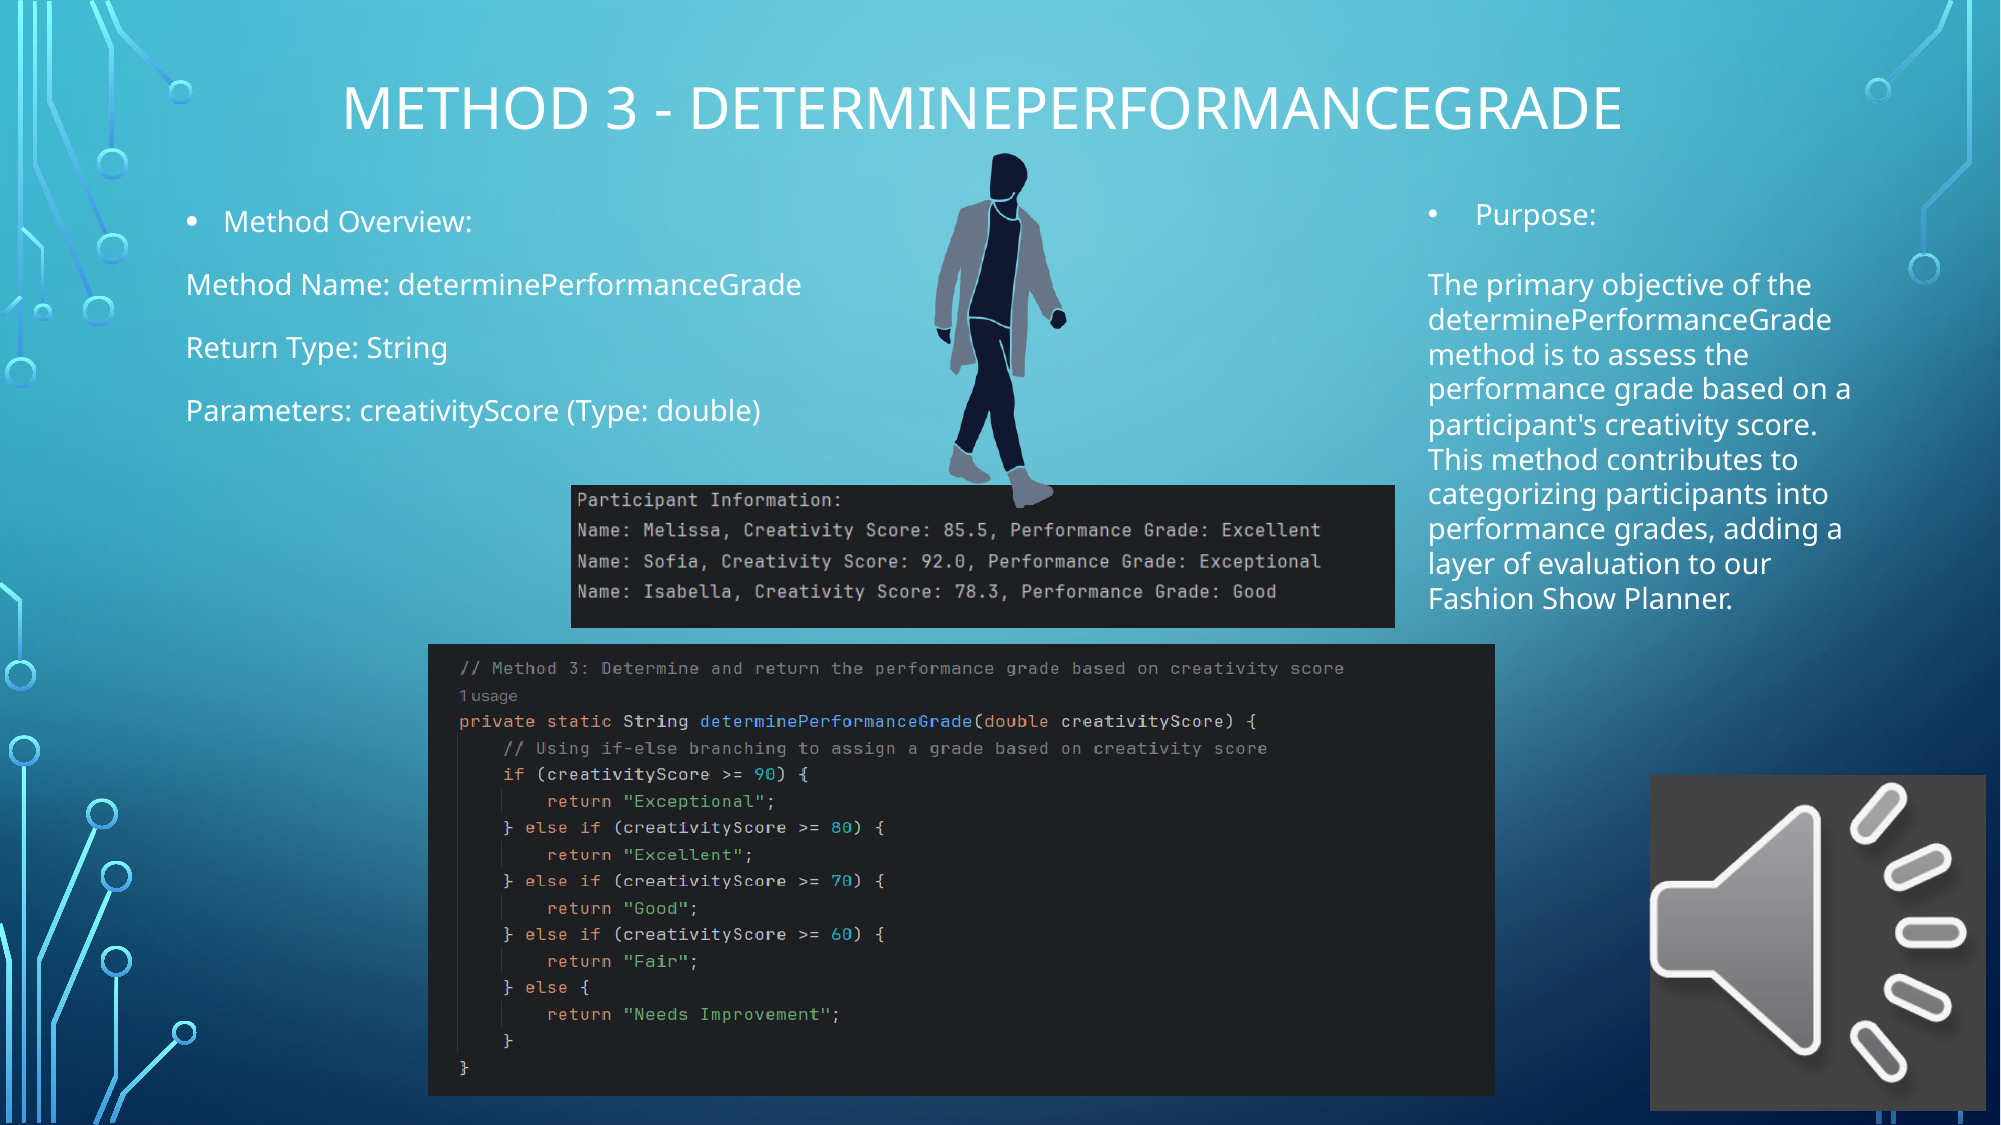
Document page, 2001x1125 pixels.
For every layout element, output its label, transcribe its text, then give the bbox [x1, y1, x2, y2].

list Method Overview: Method Name: determinePerformanceGrade Return Type: String Parameters: creativityScore (Type: double) [170, 188, 906, 770]
picture [428, 644, 1495, 1097]
picture [571, 137, 1396, 629]
text_box Purpose: The primary objective of the determinePerformanceGrade method is to assess the performance grade based on a participant's creativity score. This method contributes to categorizing participants into performance grades, adding a layer of evaluation to our Fashion Show Planner. [1413, 188, 1884, 623]
title Method 3 - determinePerformanceGrade [170, 0, 1796, 233]
picture [1648, 773, 1987, 1112]
